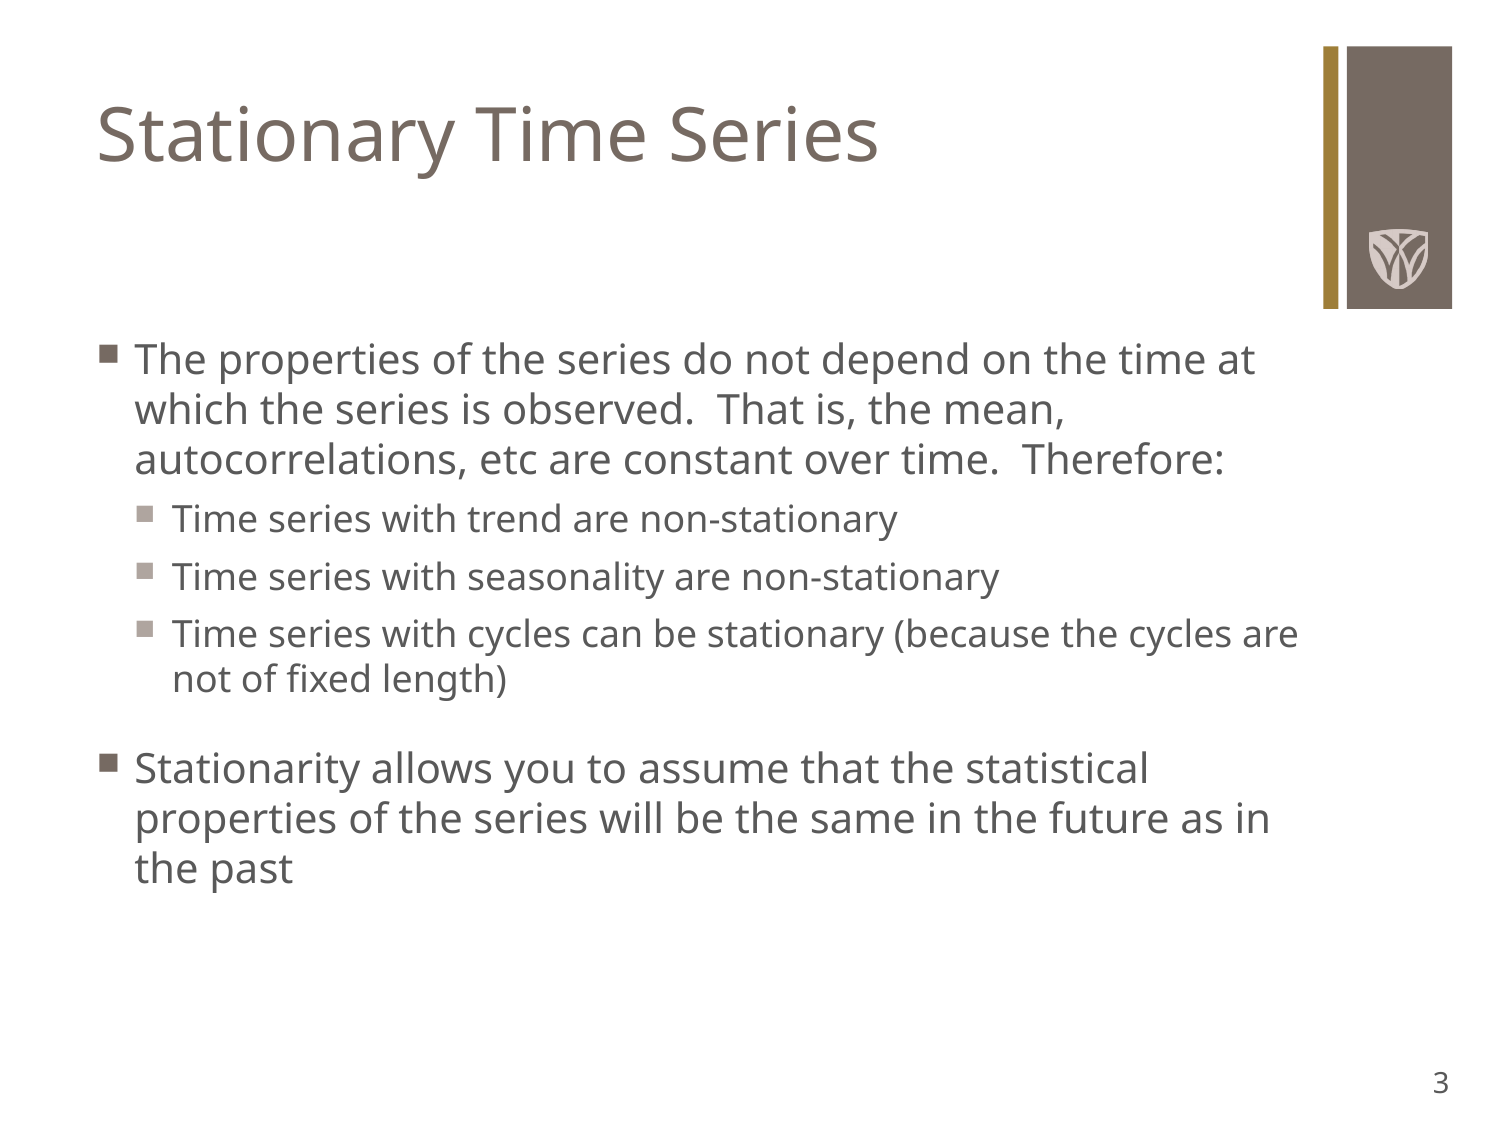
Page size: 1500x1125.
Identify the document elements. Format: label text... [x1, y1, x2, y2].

slide_number 3 [1373, 1054, 1465, 1115]
list The properties of the series do not depend on the time at which the series is observed. That is, the mean, autocorrelations, etc are constant over time. Therefore: Time series with trend are non-stationary Time series with seasonality are non-stationary Time series with cycles can be stationary (because the cycles are not of fixed length) Stationarity allows you to assume that the statistical properties of the series will be the same in the future as in the past [81, 324, 1322, 1005]
title Stationary Time Series [81, 79, 1322, 263]
